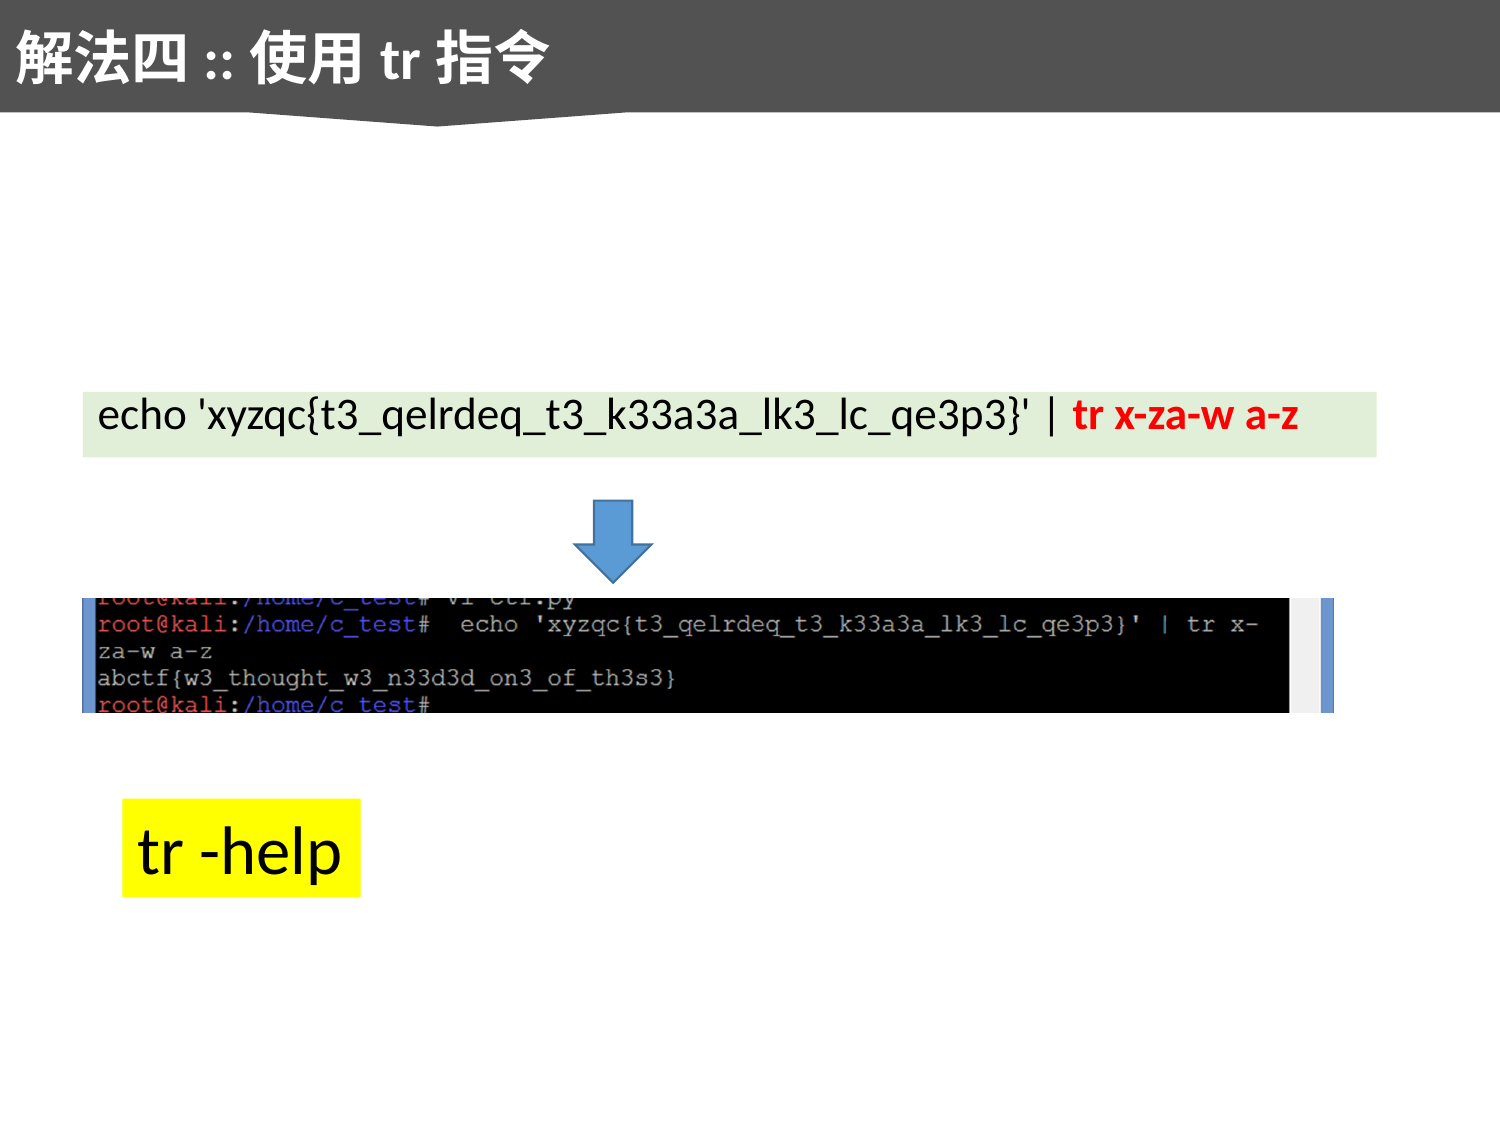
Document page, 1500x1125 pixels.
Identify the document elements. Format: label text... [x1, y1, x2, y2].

text_box tr -help [122, 798, 361, 897]
text_box [574, 500, 652, 583]
picture [82, 598, 1335, 714]
text_box 解法四::使用tr指令 [0, 0, 1500, 127]
list echo 'xyzqc{t3_qelrdeq_t3_k33a3a_lk3_lc_qe3p3}' | tr x-za-w a-z [82, 391, 1377, 458]
